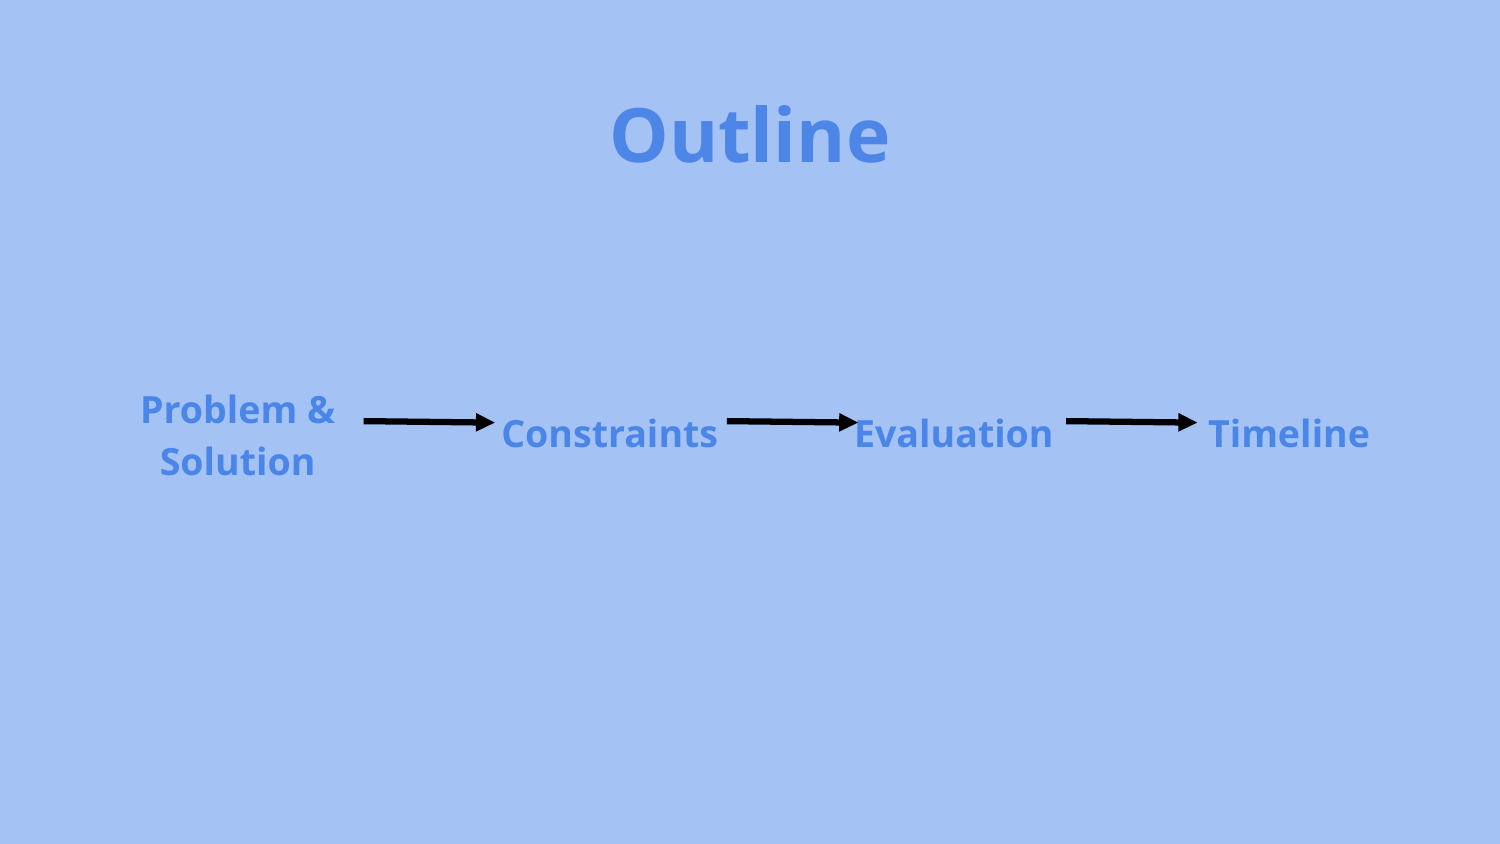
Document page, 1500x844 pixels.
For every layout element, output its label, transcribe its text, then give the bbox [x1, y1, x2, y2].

list Evaluation [837, 387, 1071, 482]
title Outline [51, 72, 1449, 167]
list Constraints [484, 387, 736, 482]
list Timeline [1173, 387, 1406, 482]
list Problem & Solution [121, 364, 354, 506]
